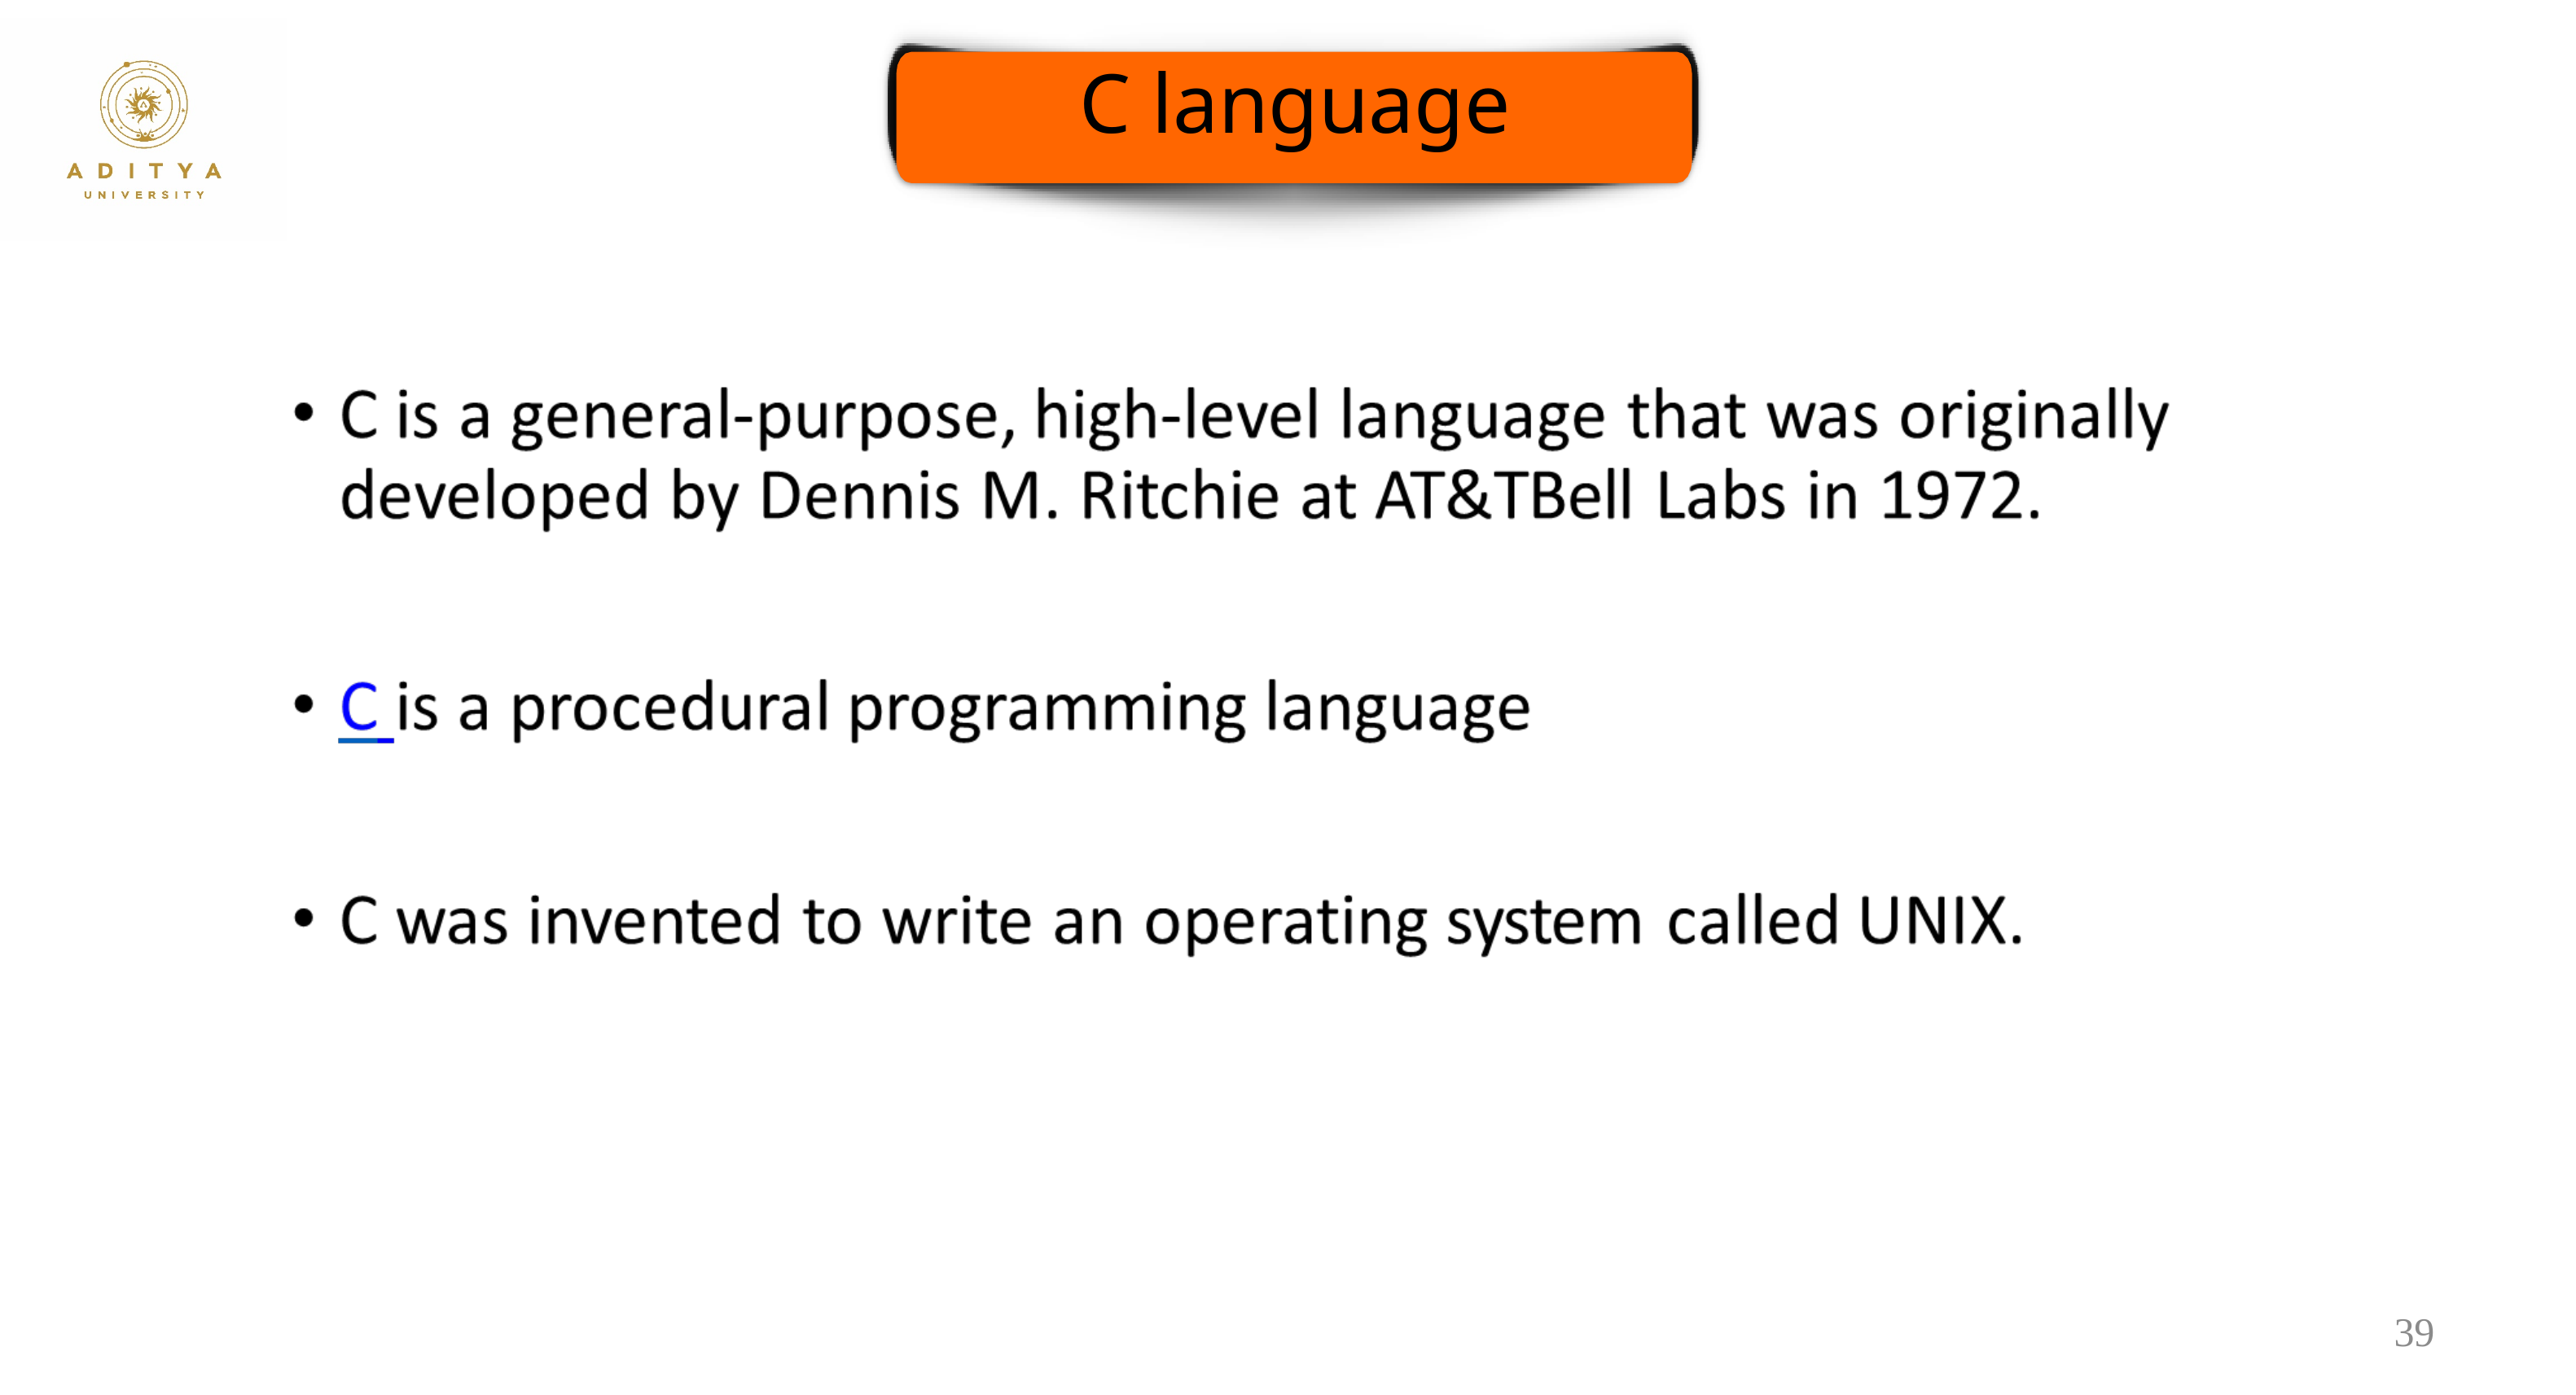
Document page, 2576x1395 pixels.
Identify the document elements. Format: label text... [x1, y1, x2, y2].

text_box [854, 0, 1760, 324]
picture [0, 18, 287, 241]
slide_number 39 [1845, 1292, 2447, 1367]
picture [248, 345, 2232, 1011]
